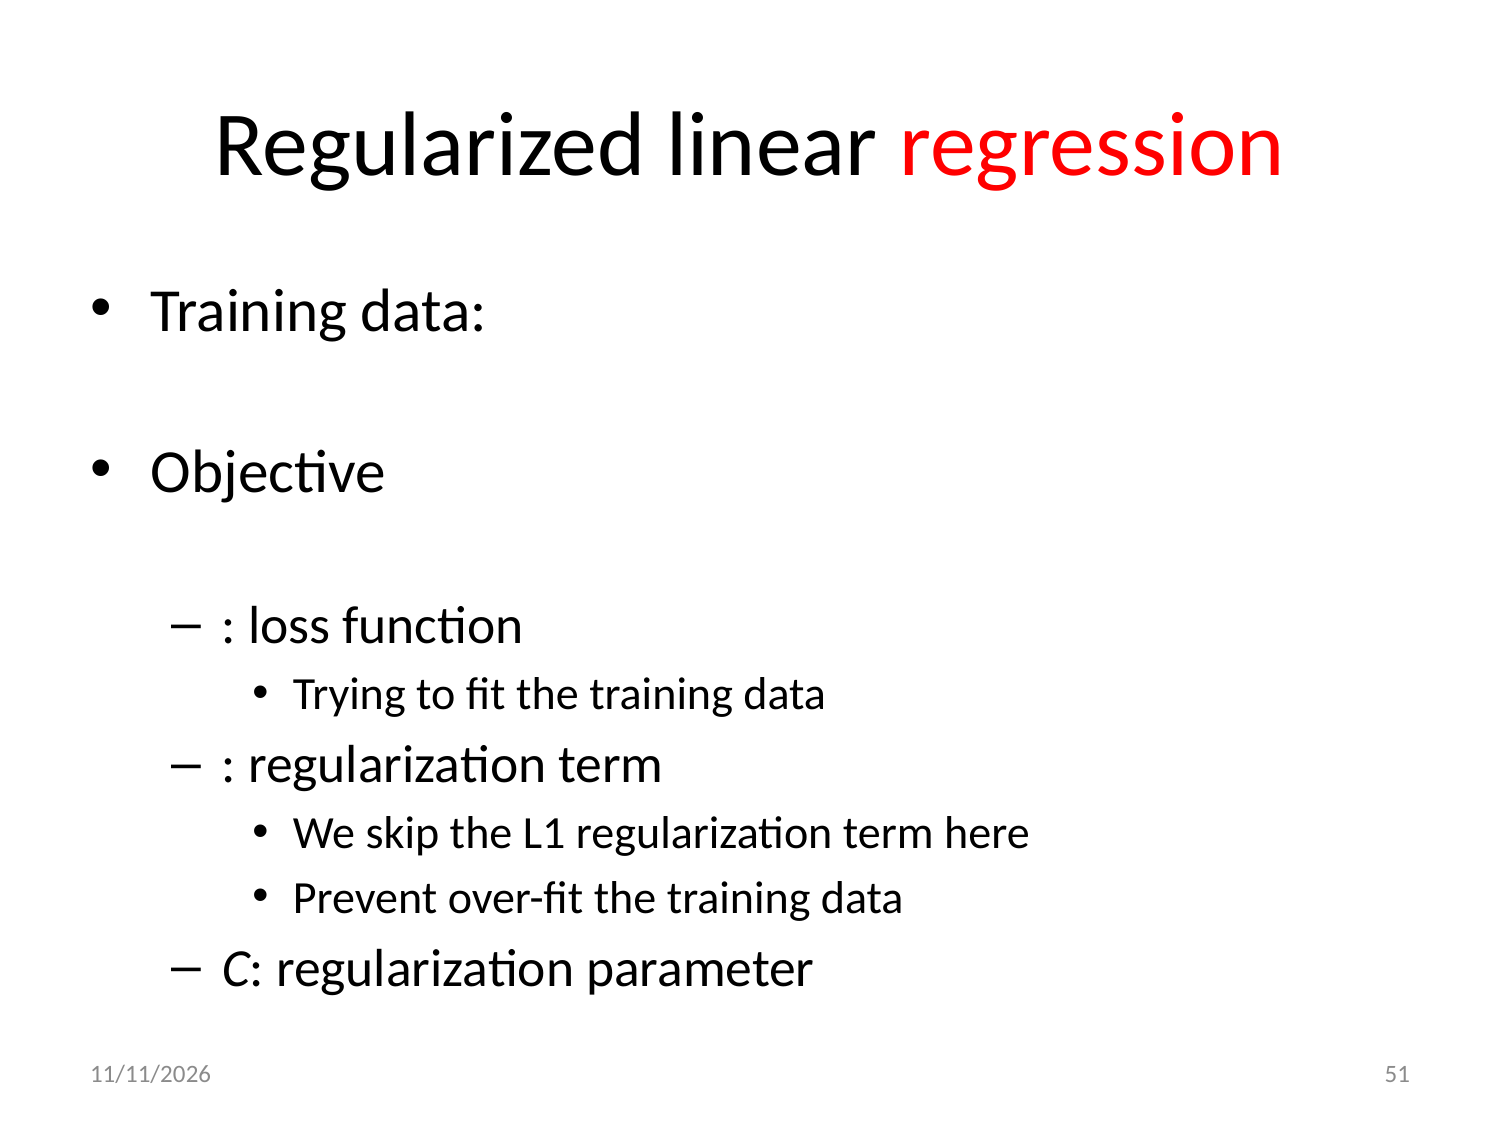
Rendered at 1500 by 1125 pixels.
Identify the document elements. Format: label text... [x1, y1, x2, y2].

slide_number 51 [1074, 1042, 1425, 1103]
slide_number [75, 1042, 425, 1103]
title Regularized linear regression [75, 45, 1425, 233]
